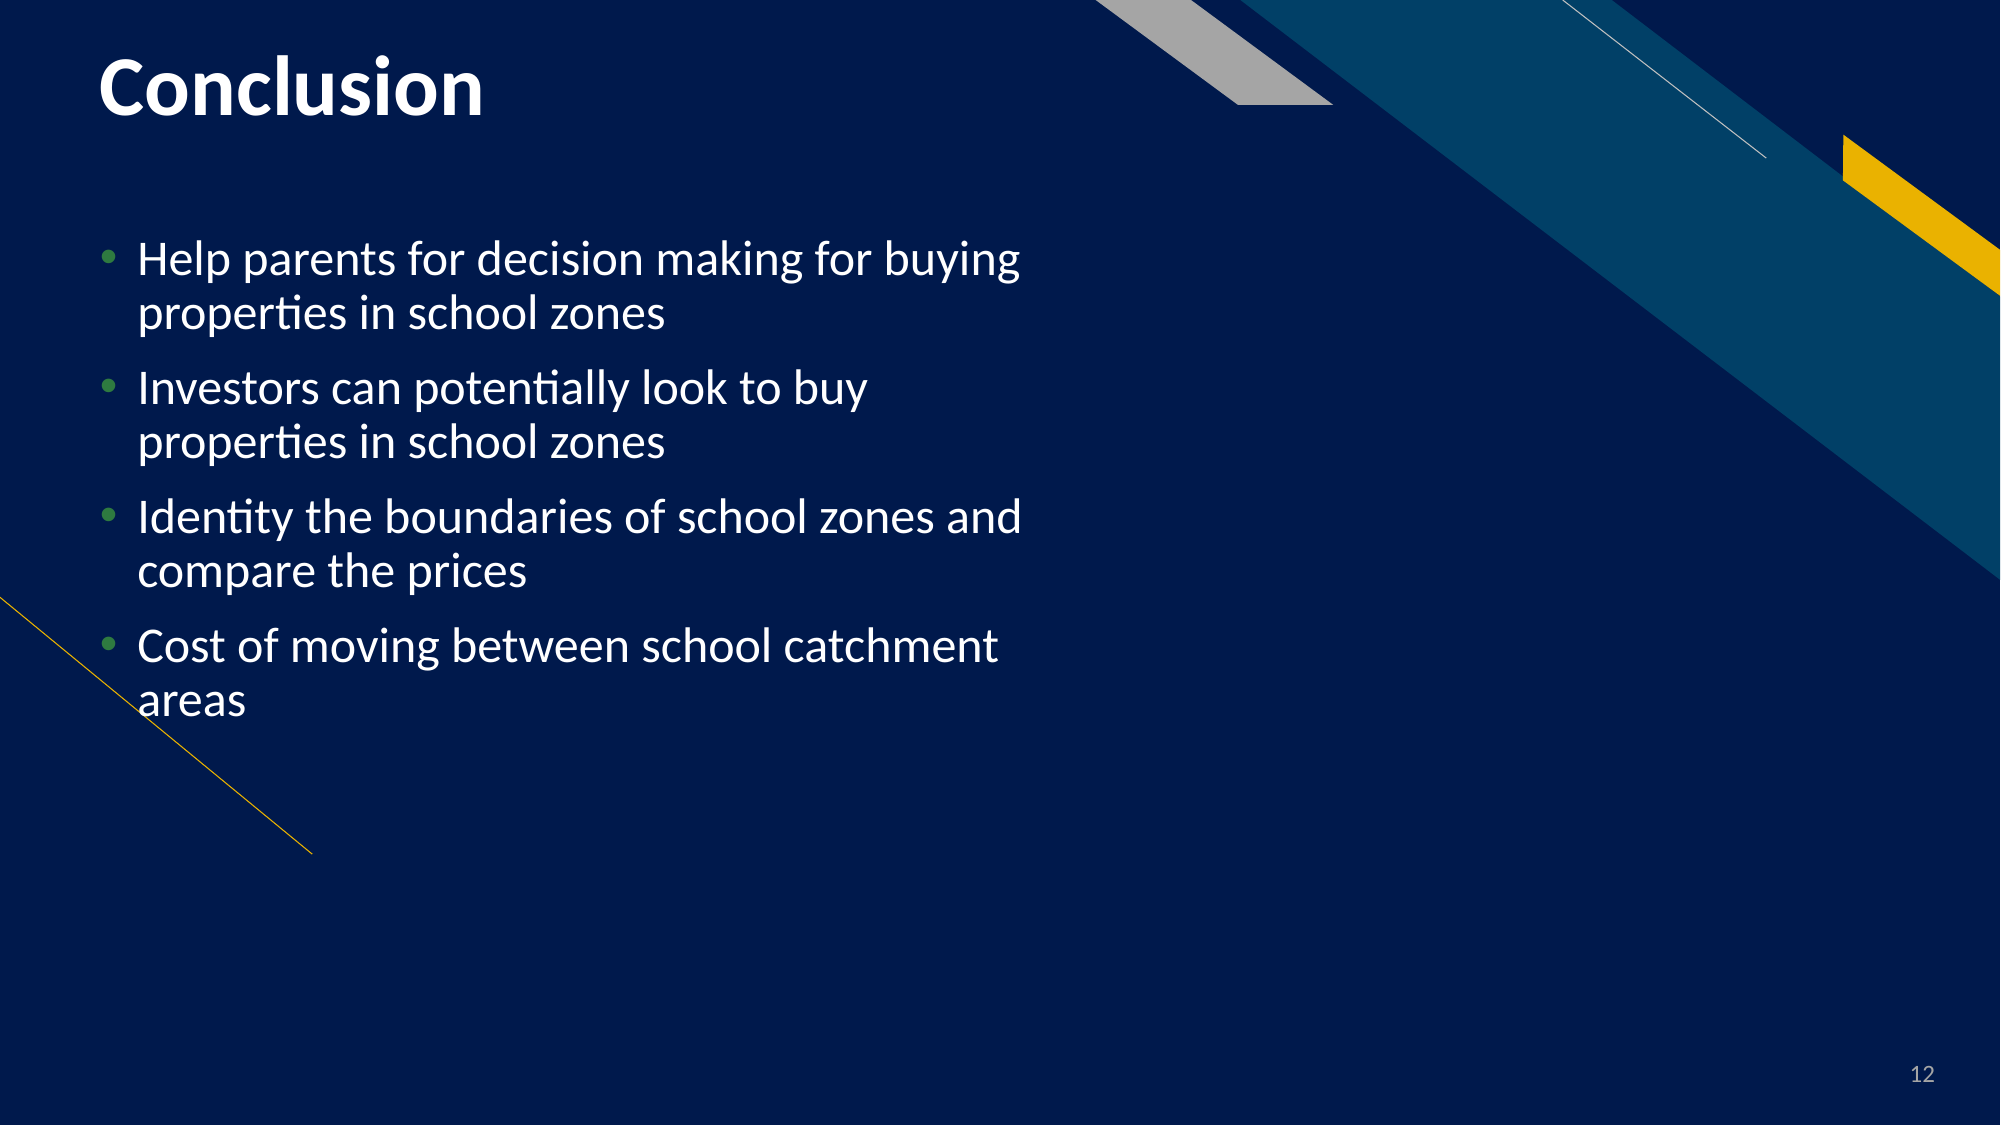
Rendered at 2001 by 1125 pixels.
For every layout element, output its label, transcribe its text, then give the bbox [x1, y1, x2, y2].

slide_number 12 [1828, 1042, 1950, 1103]
title Conclusion [85, 34, 1453, 135]
list Help parents for decision making for buying properties in school zones Investors can potentially look to buy properties in school zones Identity the boundaries of school zones and compare the prices Cost of moving between school catchment areas [85, 225, 1094, 875]
